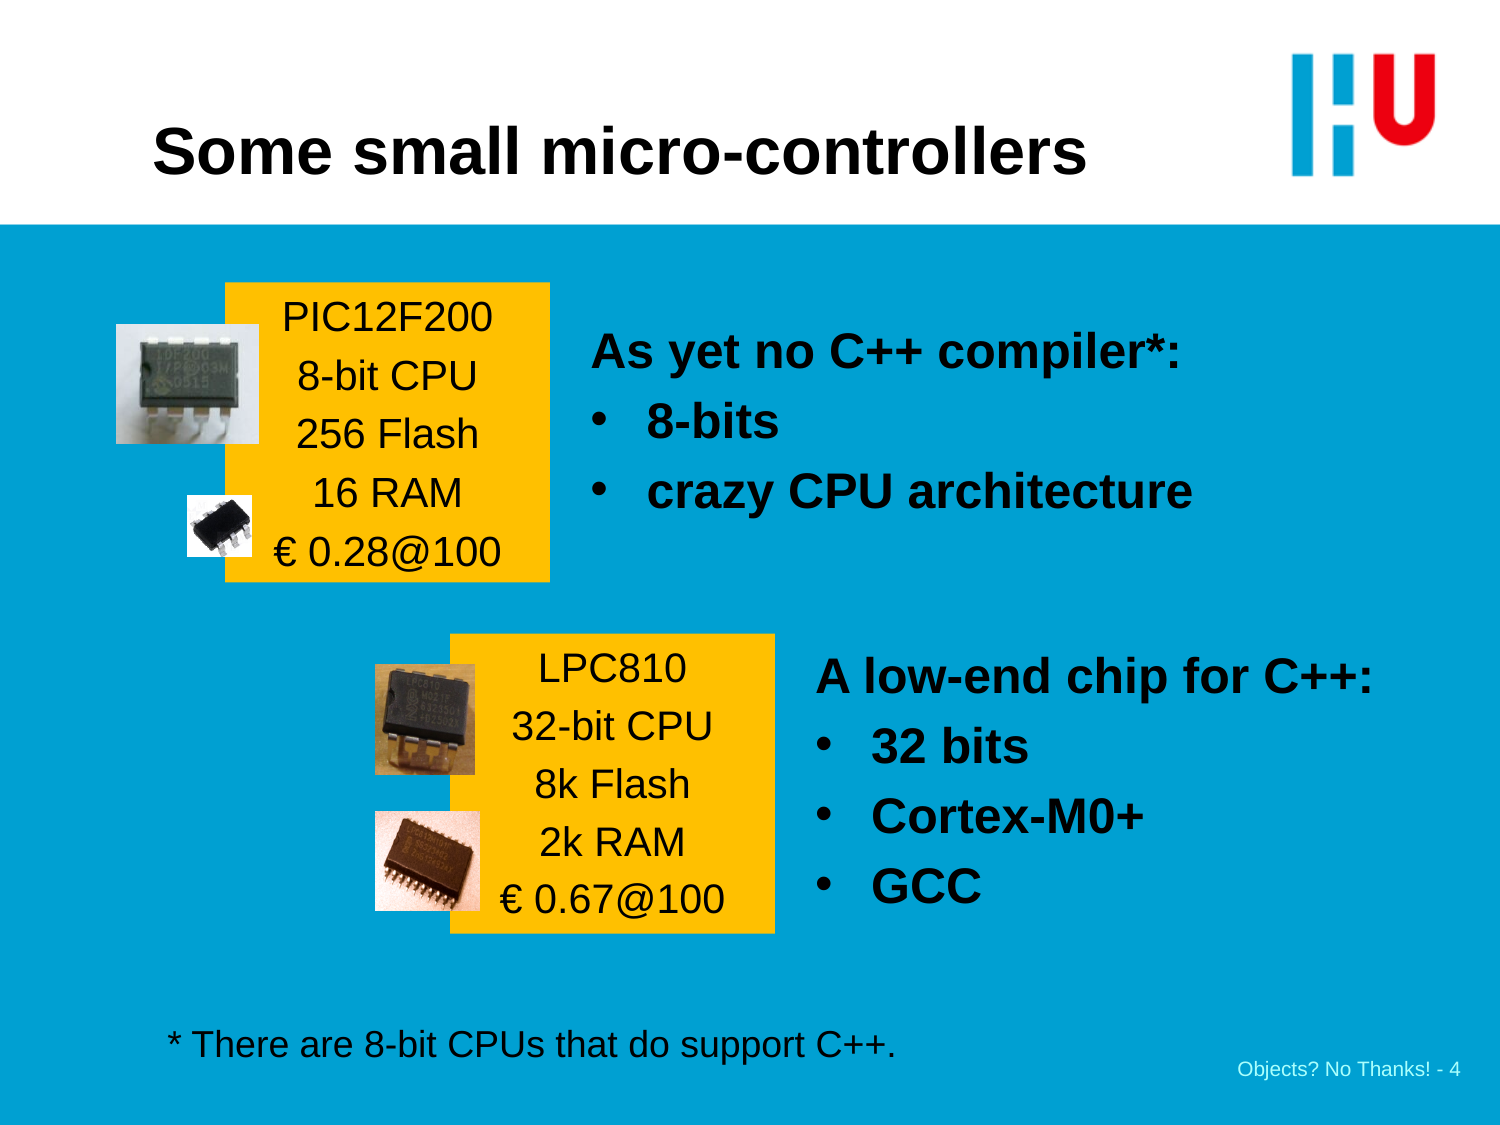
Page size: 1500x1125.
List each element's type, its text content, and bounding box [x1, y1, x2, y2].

text_box A low-end chip for C++: 32 bits Cortex-M0+ GCC [800, 635, 1438, 911]
text_box * There are 8-bit CPUs that do support C++. [152, 1012, 1438, 1075]
title Some small micro-controllers [137, 99, 1150, 196]
slide_number Objects? No Thanks! - 4 [1163, 1030, 1476, 1106]
text_box LPC810 32-bit CPU 8k Flash 2k RAM € 0.67@100 [450, 633, 775, 934]
picture [0, 0, 1500, 224]
picture [117, 324, 259, 444]
text_box As yet no C++ compiler*: 8-bits crazy CPU architecture [575, 311, 1425, 587]
picture [376, 664, 476, 776]
picture [376, 811, 481, 911]
picture [188, 495, 252, 557]
list PIC12F200 8-bit CPU 256 Flash 16 RAM € 0.28@100 [225, 282, 550, 583]
